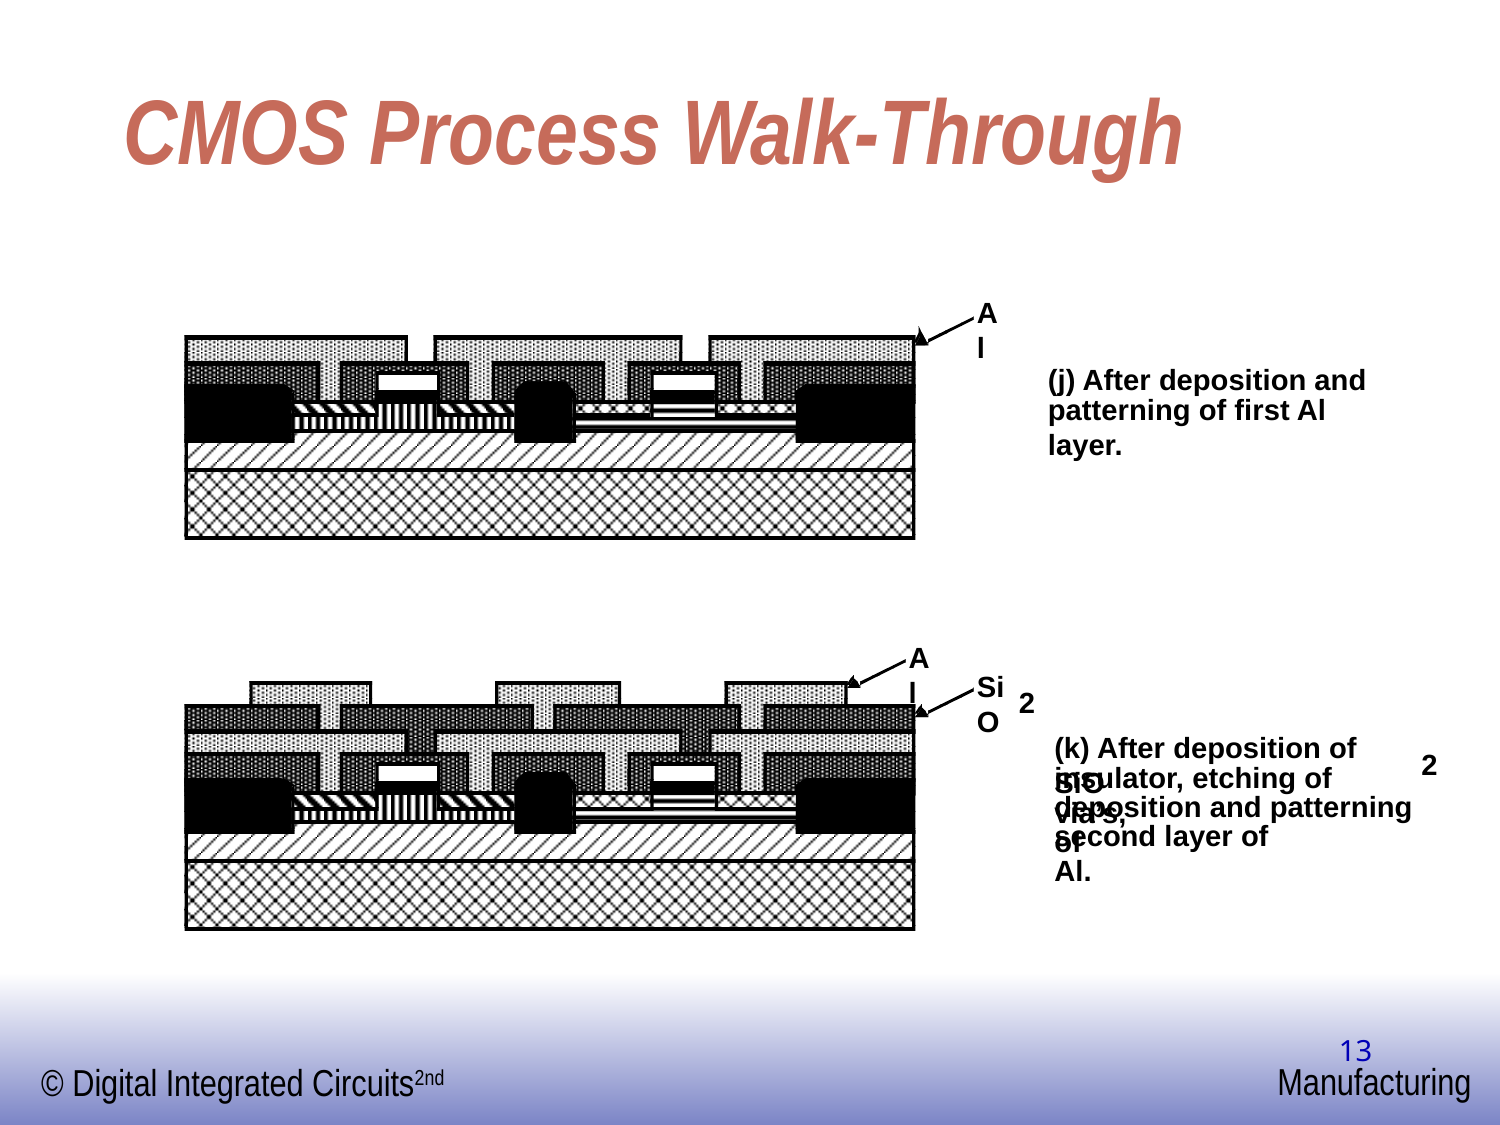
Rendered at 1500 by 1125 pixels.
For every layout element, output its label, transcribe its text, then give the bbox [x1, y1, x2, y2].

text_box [184, 639, 1447, 931]
title CMOS Process Walk-Through [108, 72, 1384, 190]
slide_number ‹#› [1074, 1025, 1388, 1100]
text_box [184, 293, 1410, 540]
